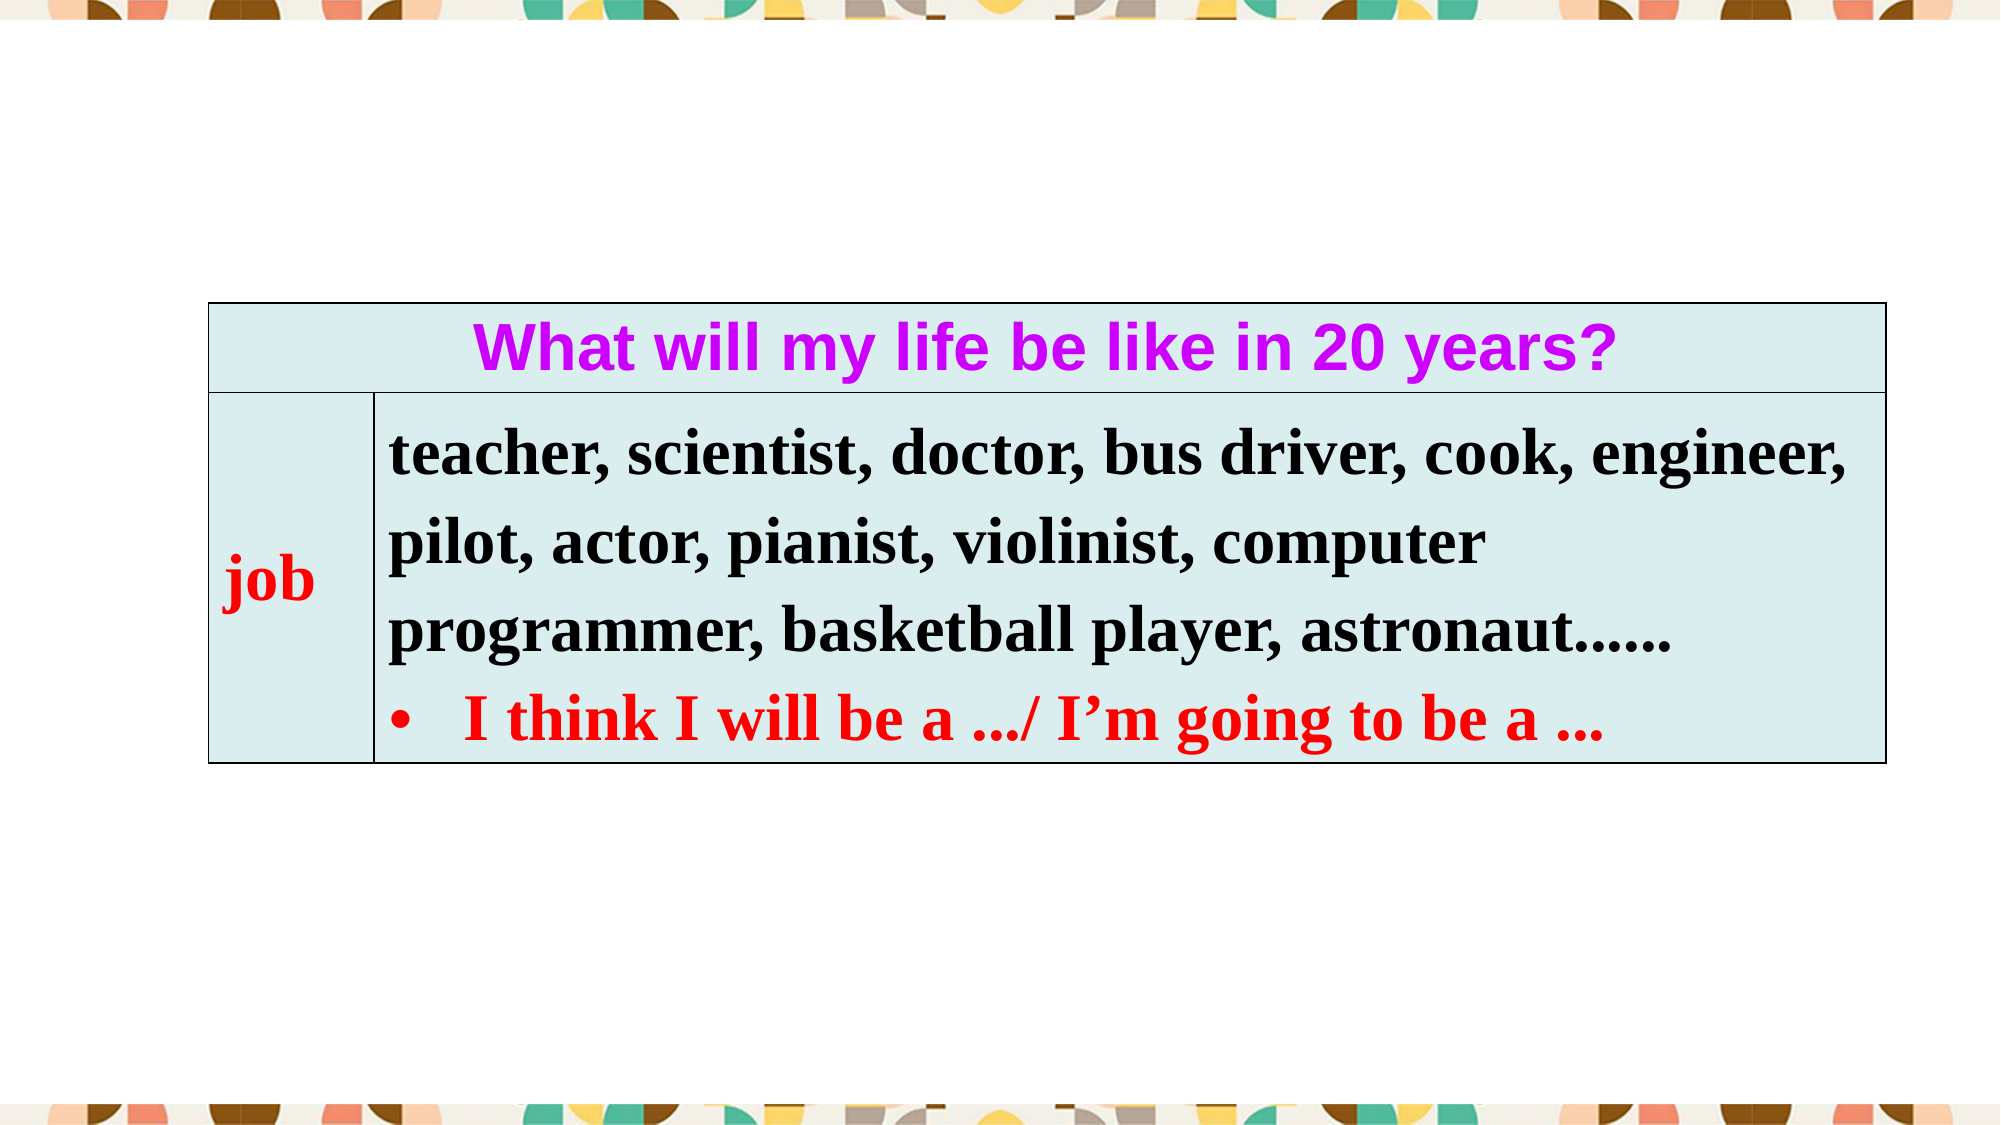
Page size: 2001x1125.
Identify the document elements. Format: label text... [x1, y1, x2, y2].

picture [0, 0, 2001, 1125]
table_header What will my life be like in 20 years? [209, 304, 1885, 392]
table_cell job [209, 393, 373, 762]
table_cell teacher, scientist, doctor, bus driver, cook, engineer, pilot, actor, pianist, violinist, computer programmer, basketball player, astronaut...... I think I will be a .../ I’m going to be a ... [375, 393, 1885, 762]
